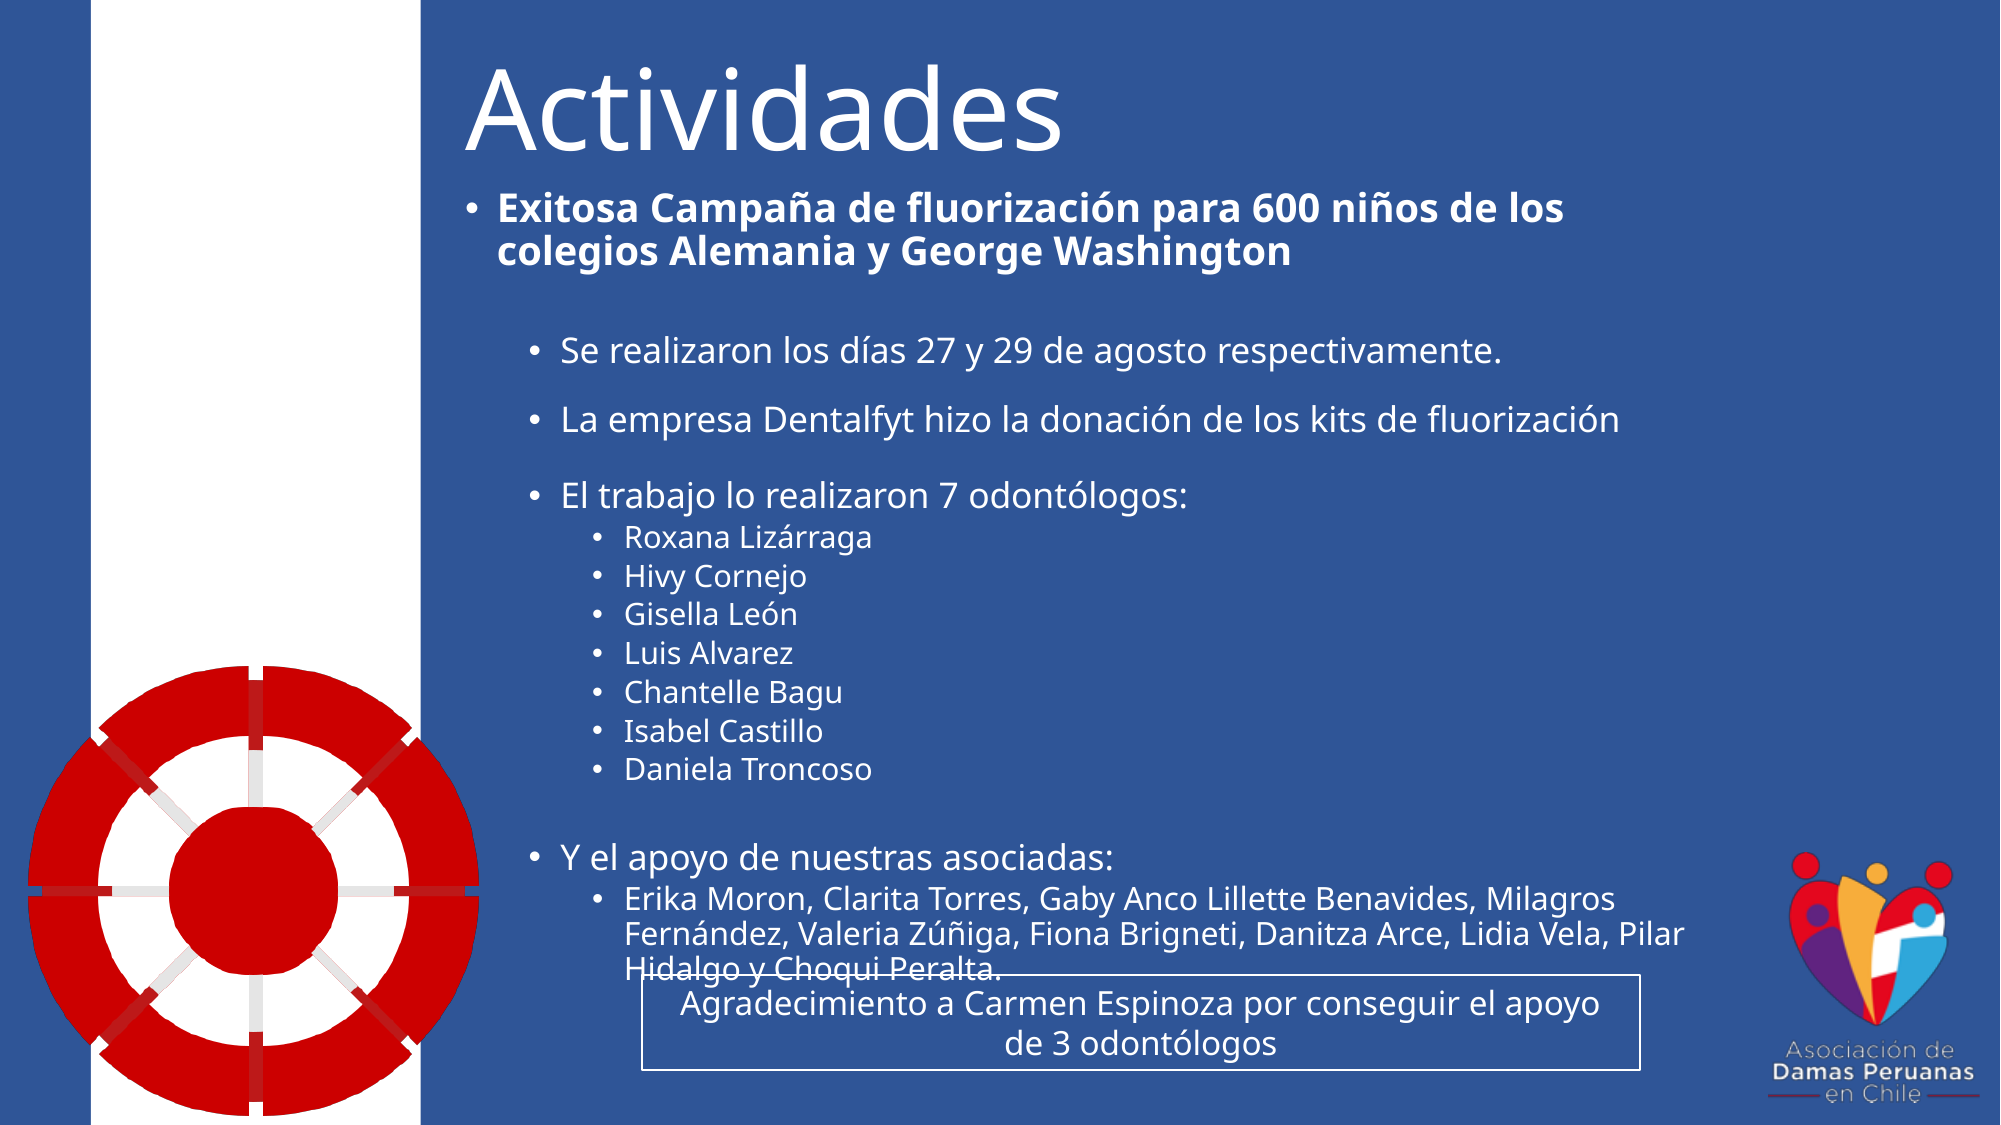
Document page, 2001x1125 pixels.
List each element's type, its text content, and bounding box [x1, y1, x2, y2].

picture [1768, 852, 1980, 1103]
title Actividades [450, 5, 1863, 223]
text_box Agradecimiento a Carmen Espinoza por conseguir el apoyo de 3 odontólogos [641, 975, 1641, 1070]
list Exitosa Campaña de fluorización para 600 niños de los colegios Alemania y George Washington Se realizaron los días 27 y 29 de agosto respectivamente. La empresa Dentalfyt hizo la donación de los kits de fluorización El trabajo lo realizaron 7 odontólogos: Roxana Lizárraga Hivy Cornejo Gisella León Luis Alvarez Chantelle Bagu Isabel Castillo Daniela Troncoso Y el apoyo de nuestras asociadas: Erika Moron, Clarita Torres, Gaby Anco Lillette Benavides, Milagros Fernández, Valeria Zúñiga, Fiona Brigneti, Danitza Arce, Lidia Vela, Pilar Hidalgo y Choqui Peralta. [450, 180, 1732, 1004]
picture [18, 656, 488, 1125]
